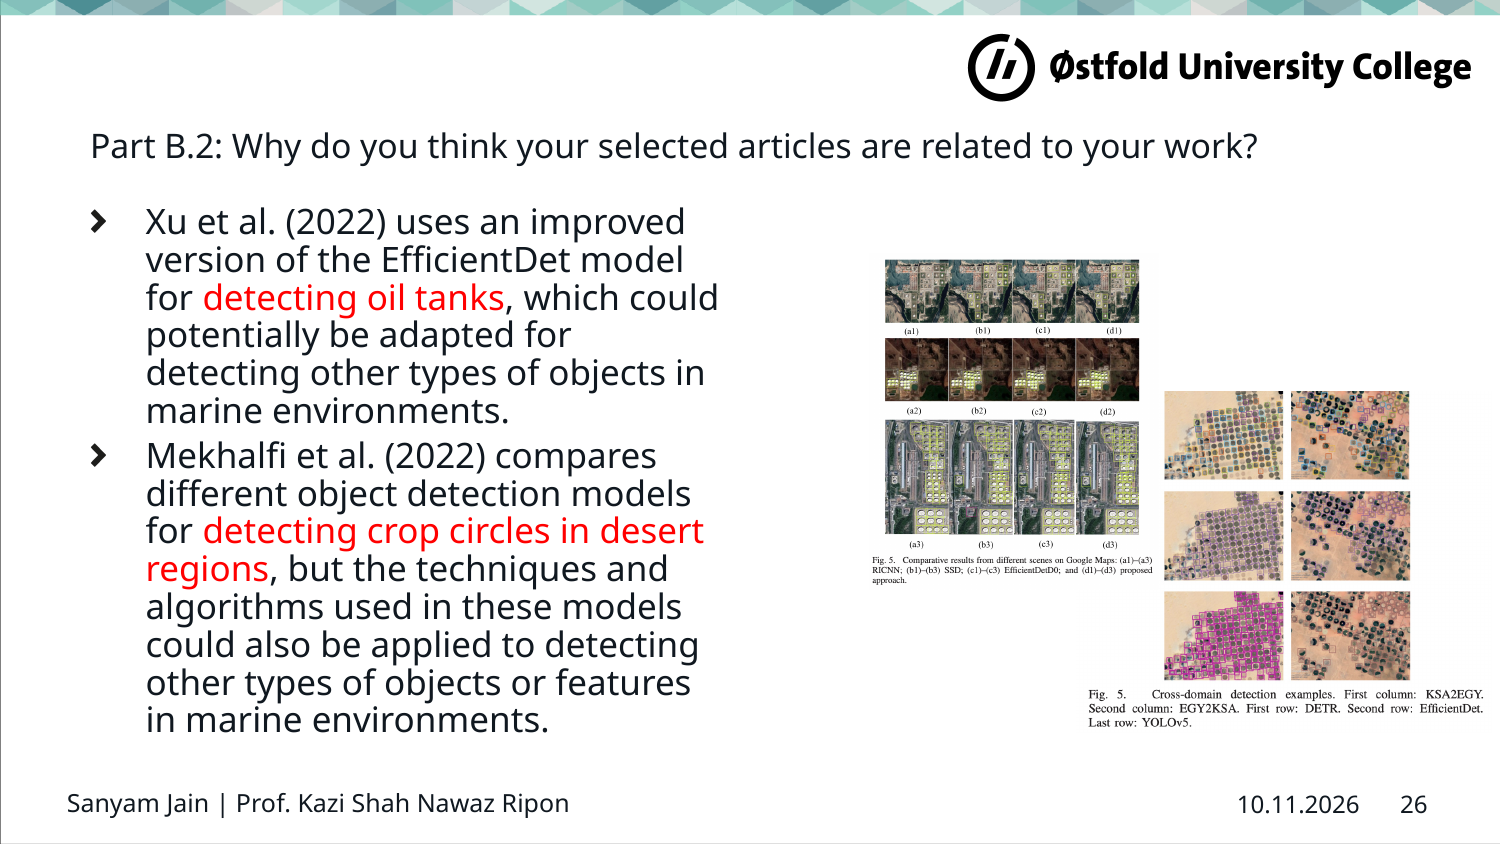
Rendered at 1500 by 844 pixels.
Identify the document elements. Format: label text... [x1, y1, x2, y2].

list Xu et al. (2022) uses an improved version of the EfficientDet model for detecting oil tanks, which could potentially be adapted for detecting other types of objects in marine environments. Mekhalfi et al. (2022) compares different object detection models for detecting crop circles in desert regions, but the techniques and algorithms used in these models could also be applied to detecting other types of objects or features in marine environments. [75, 196, 738, 754]
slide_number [1098, 782, 1375, 828]
title Part B.2: Why do you think your selected articles are related to your work? [75, 110, 1425, 186]
footer Sanyam Jain | Prof. Kazi Shah Nawaz Ripon [51, 782, 1025, 827]
picture [0, 0, 1500, 844]
slide_number 26 [1374, 782, 1443, 827]
